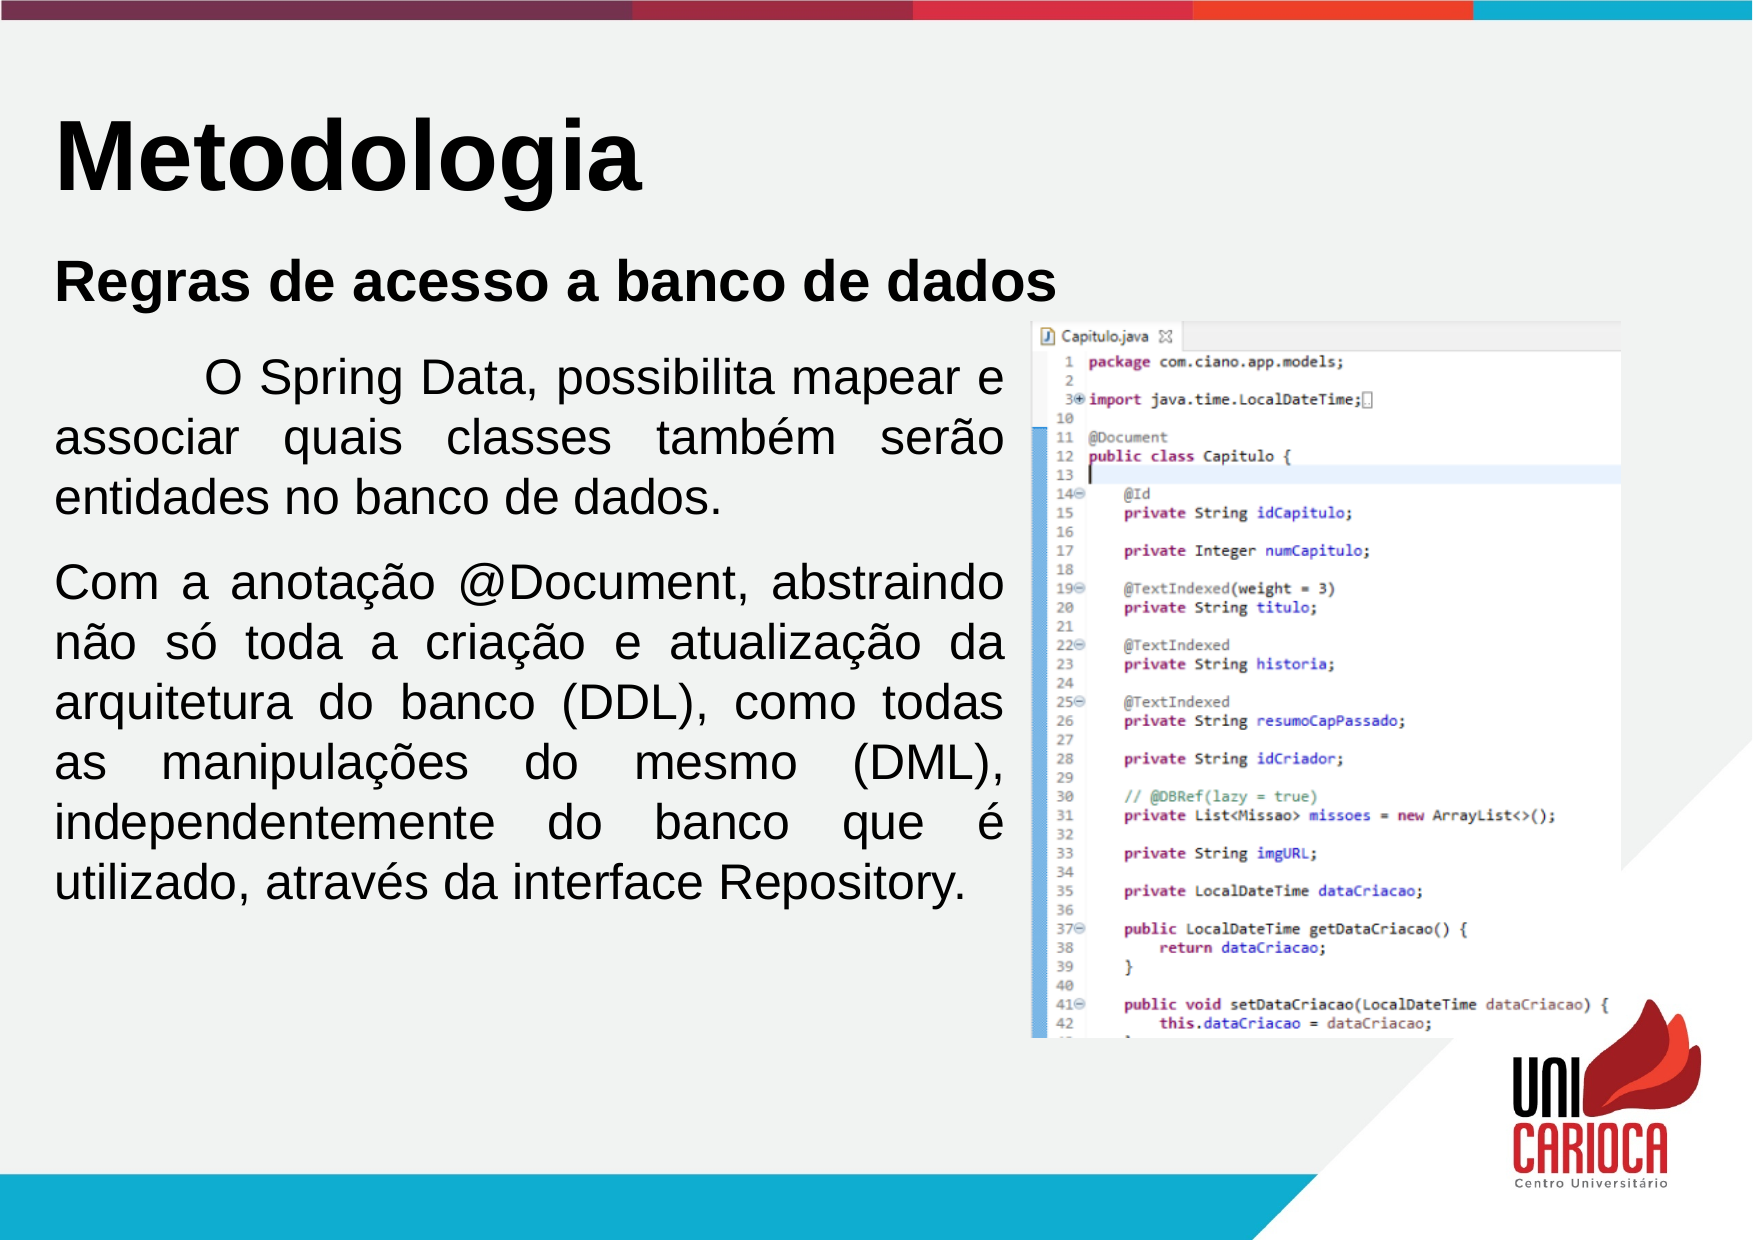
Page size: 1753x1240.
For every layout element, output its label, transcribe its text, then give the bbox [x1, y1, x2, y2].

text_box O Spring Data, possibilita mapear e associar quais classes também serão entidades no banco de dados. Com a anotação @Document, abstraindo não só toda a criação e atualização da arquitetura do banco (DDL), como todas as manipulações do mesmo (DML), independentemente do banco que é utilizado, através da interface Repository. [47, 336, 1013, 1002]
text_box Regras de acesso a banco de dados [47, 235, 1465, 321]
text_box Metodologia [47, 82, 1551, 218]
picture [0, 0, 1753, 1240]
